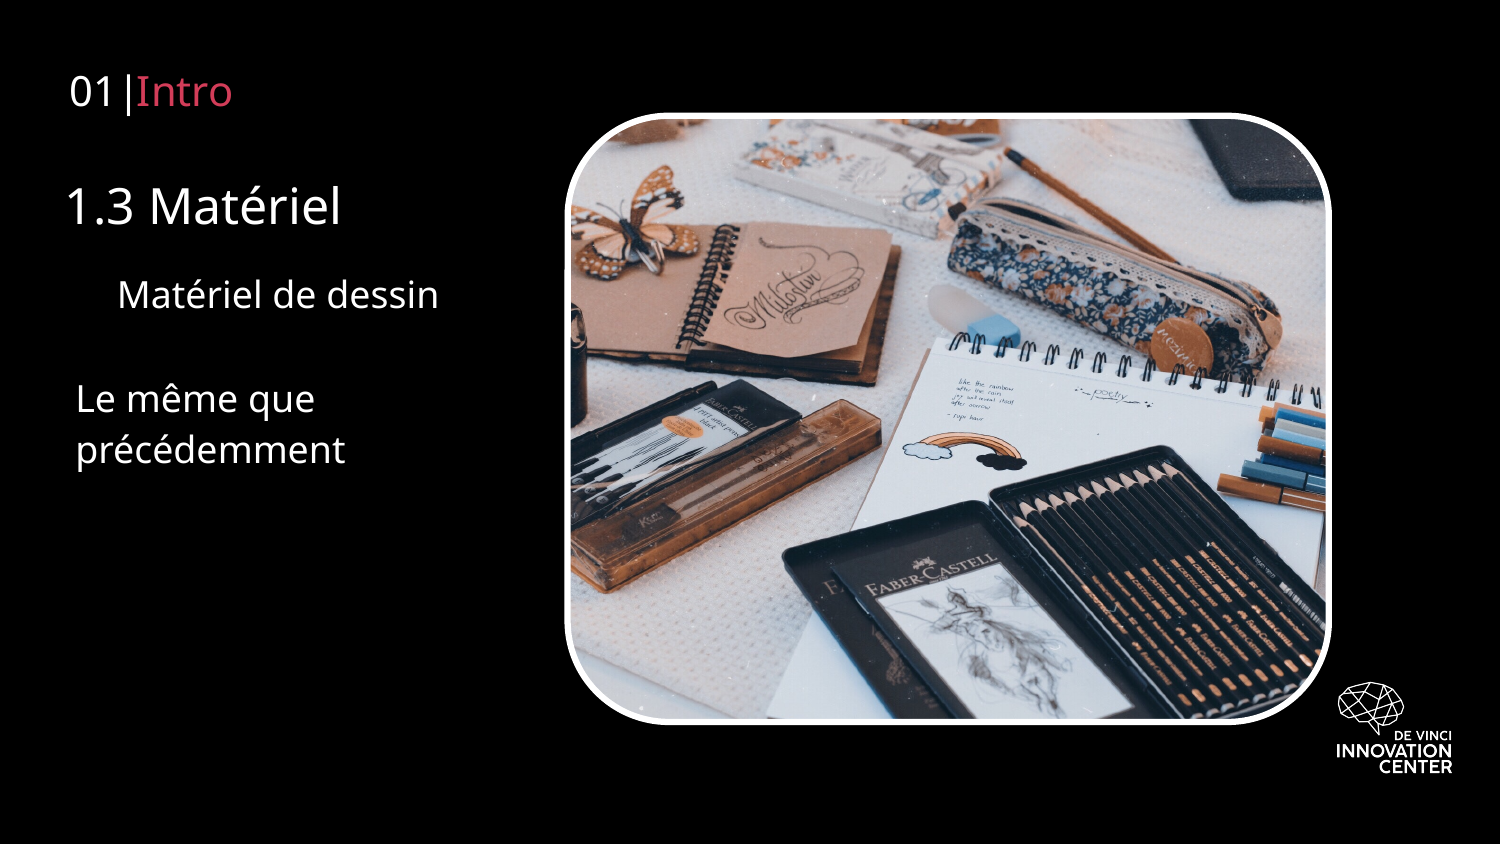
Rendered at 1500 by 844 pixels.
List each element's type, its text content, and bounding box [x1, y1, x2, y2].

title 1.3 Matériel [49, 115, 511, 250]
list Intro [103, 41, 462, 116]
list 01| [35, 41, 103, 116]
picture [567, 115, 1471, 807]
list Matériel de dessin Le même que précédemment [35, 249, 497, 728]
